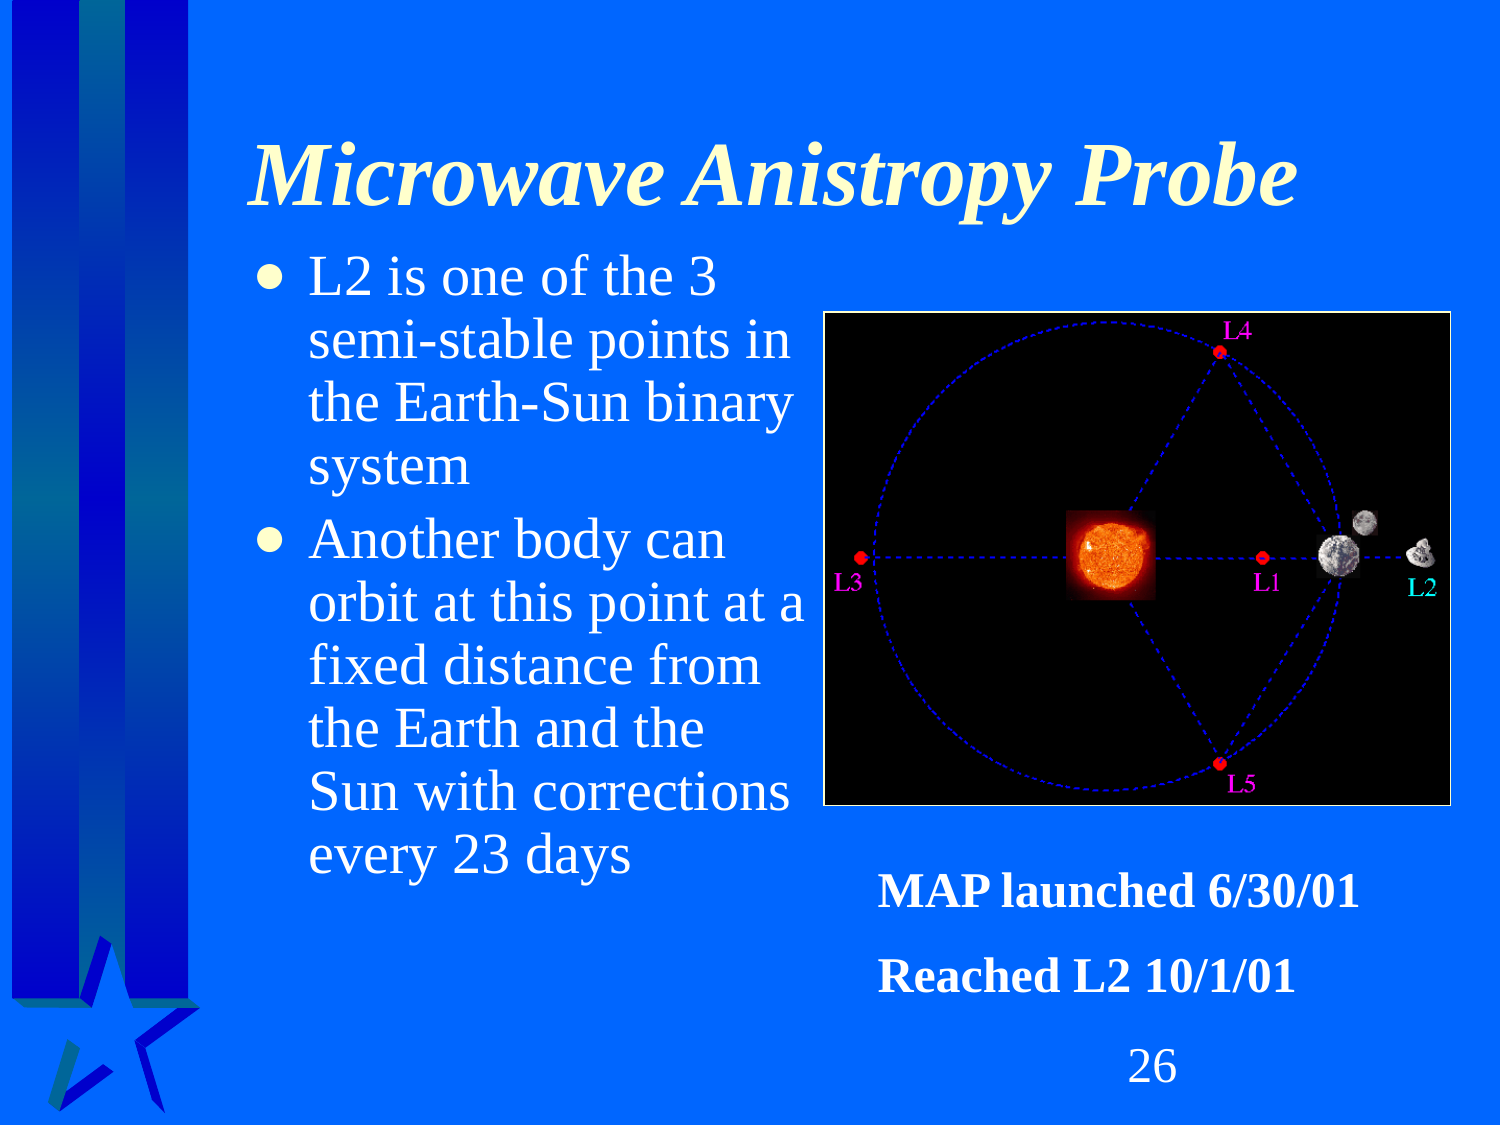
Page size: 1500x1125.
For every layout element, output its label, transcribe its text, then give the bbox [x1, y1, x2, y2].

slide_number ‹#› [1112, 1025, 1425, 1100]
picture [824, 312, 1451, 806]
text_box MAP launched 6/30/01 Reached L2 10/1/01 [862, 849, 1438, 1010]
title Microwave Anistropy Probe [137, 75, 1413, 263]
list L2 is one of the 3 semi-stable points in the Earth-Sun binary system Another body can orbit at this point at a fixed distance from the Earth and the Sun with corrections every 23 days [237, 237, 825, 963]
